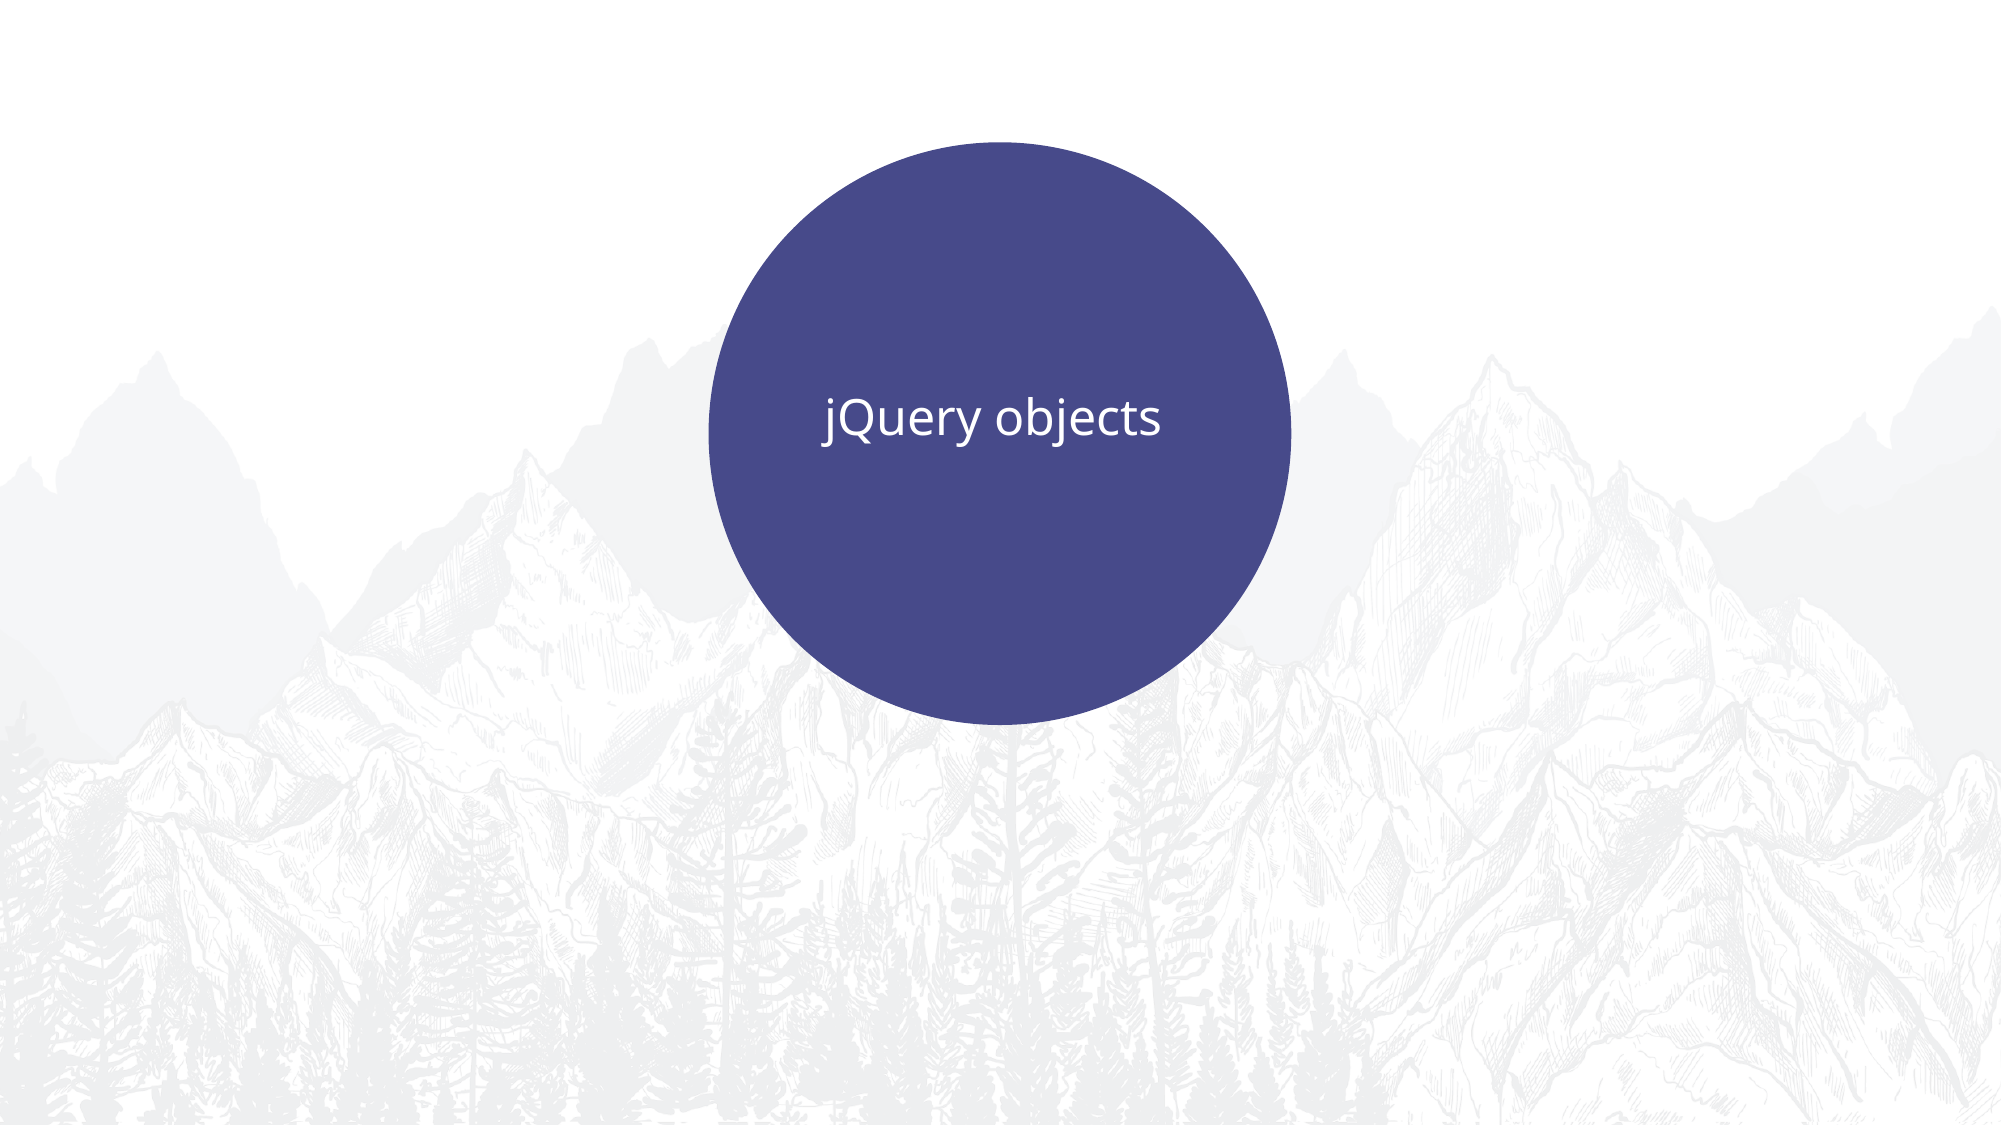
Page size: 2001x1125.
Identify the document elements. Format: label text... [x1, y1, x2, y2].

title jQuery objects [728, 356, 1272, 445]
